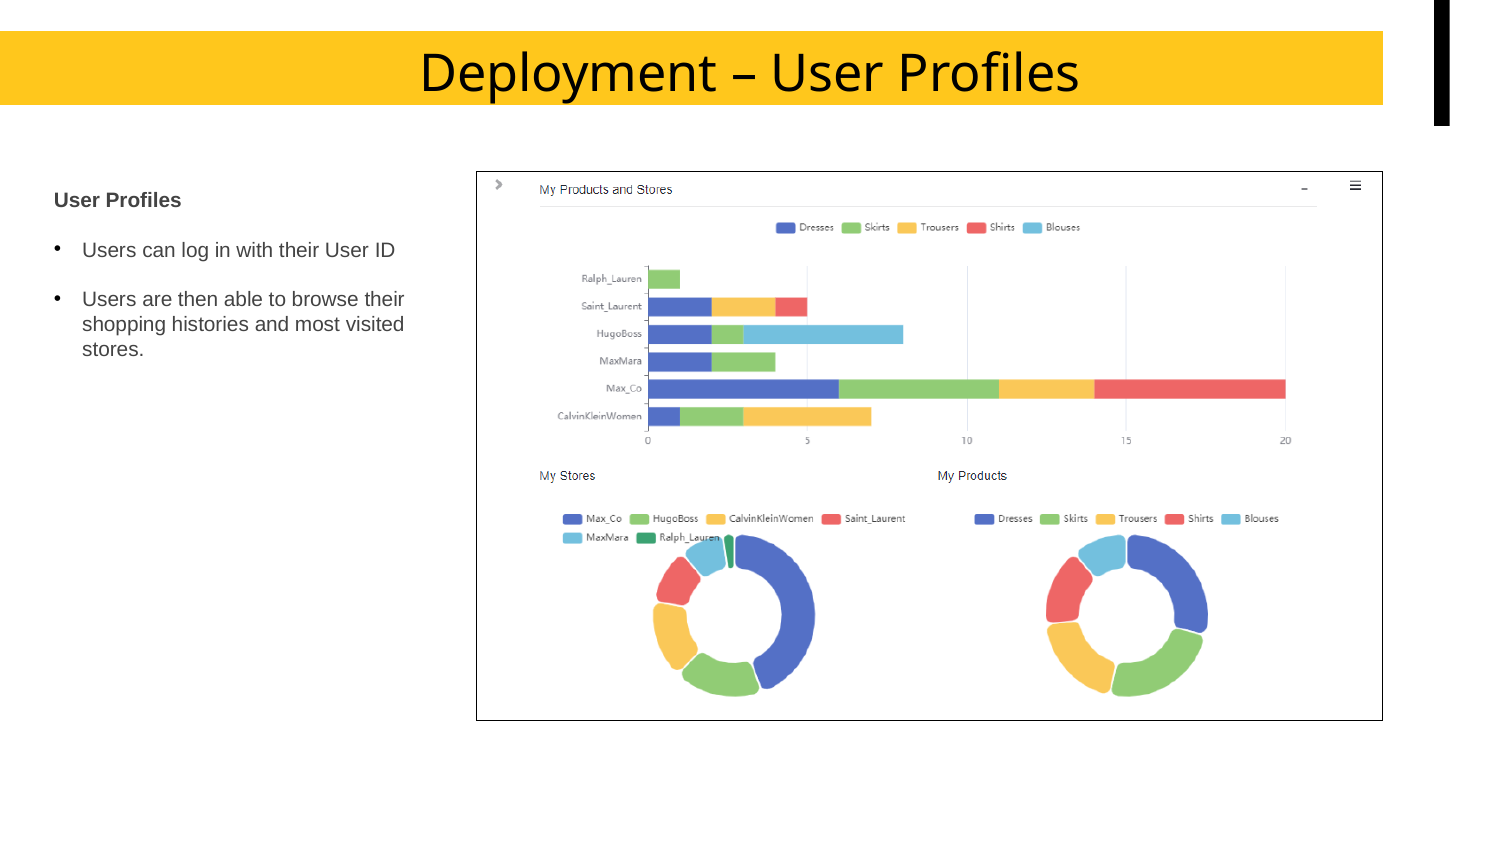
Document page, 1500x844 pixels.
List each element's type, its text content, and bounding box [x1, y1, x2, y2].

text_box User Profiles Users can log in with their User ID Users are then able to browse their shopping histories and most visited stores. [48, 171, 447, 735]
title Deployment – User Profiles [116, 30, 1383, 112]
picture [475, 170, 1384, 721]
